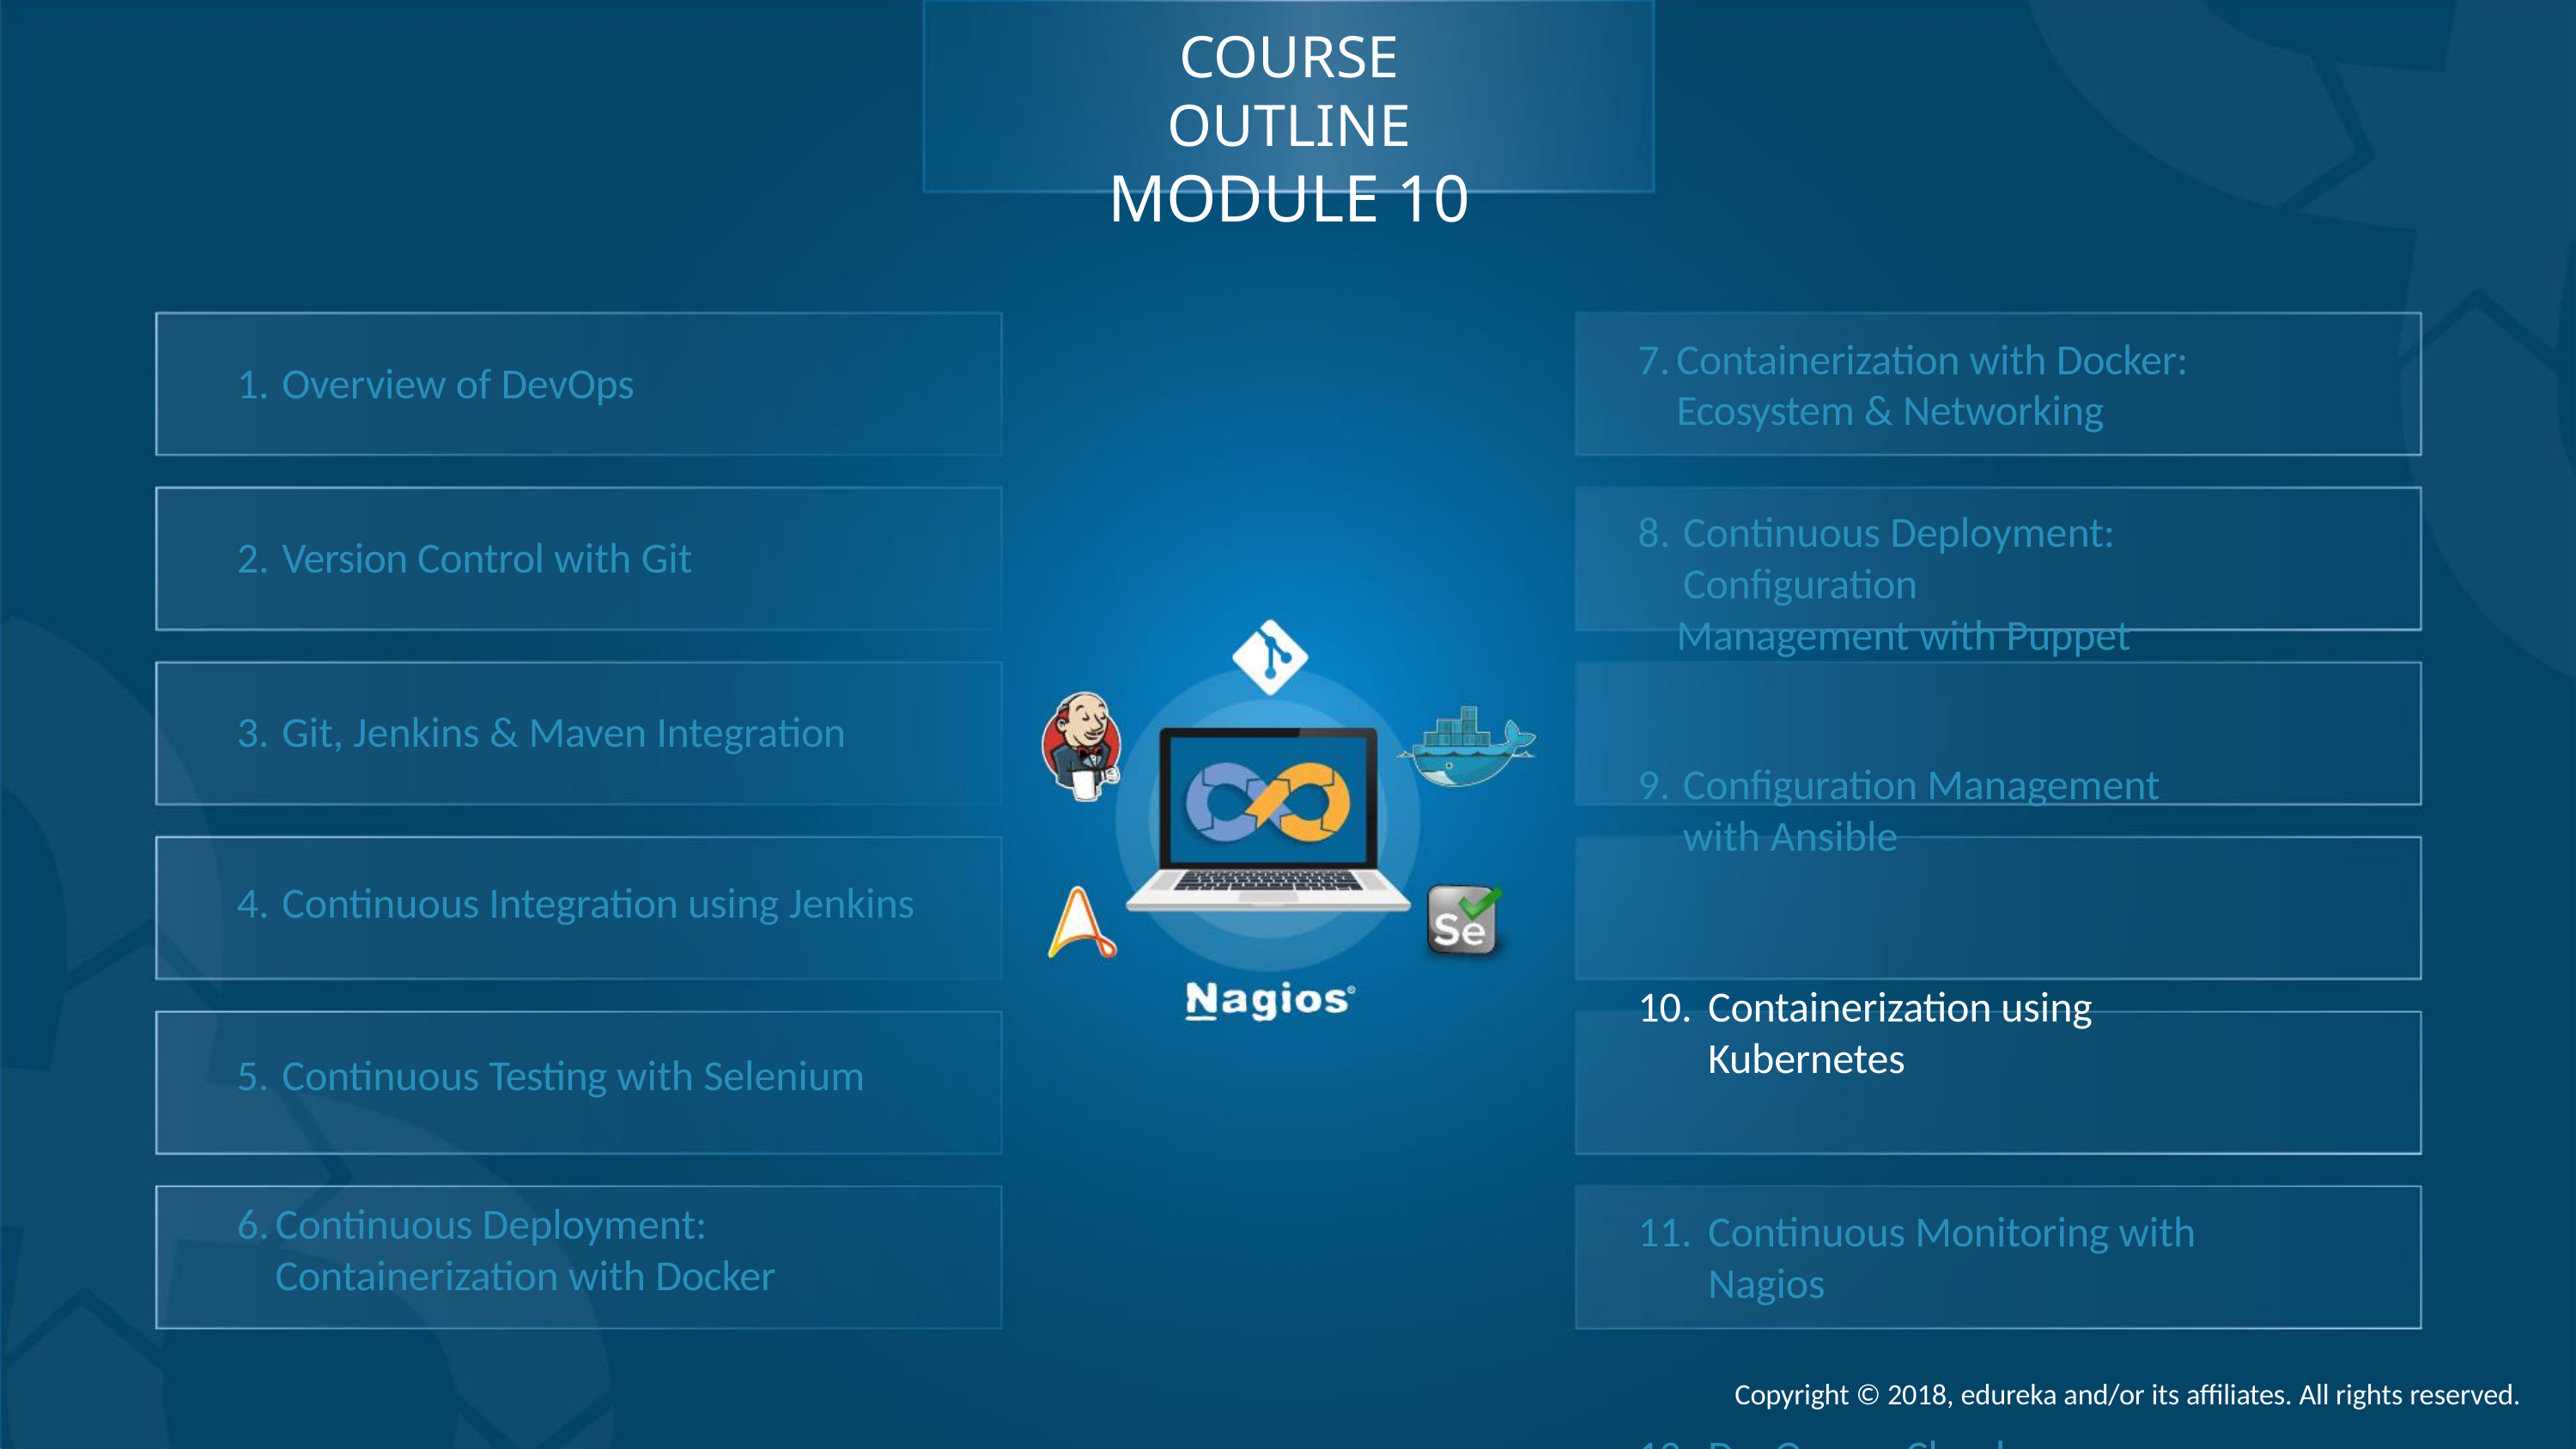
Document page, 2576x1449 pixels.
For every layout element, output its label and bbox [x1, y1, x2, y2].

text_box [0, 0, 2576, 1449]
